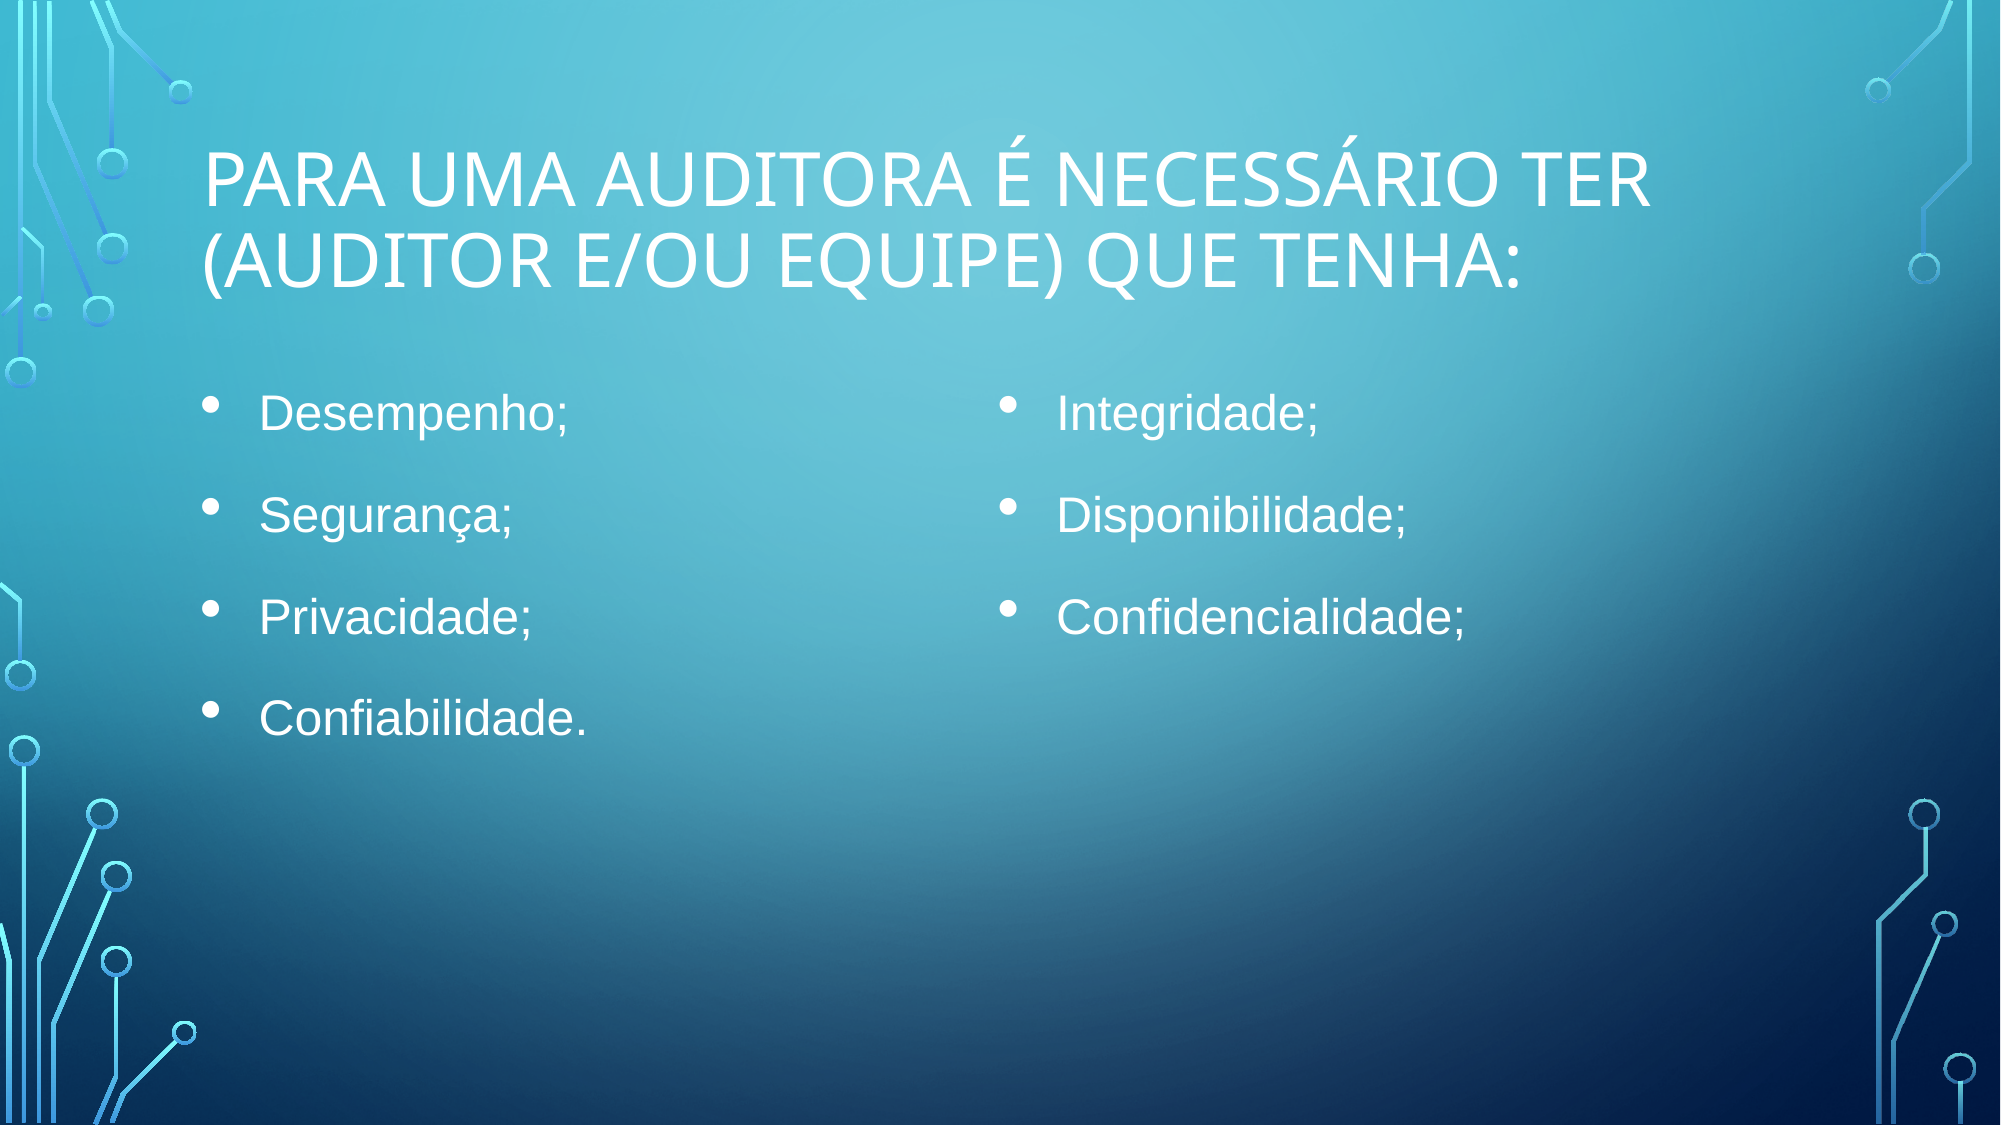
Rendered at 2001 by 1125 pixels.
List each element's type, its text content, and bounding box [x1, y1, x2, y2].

title Para uma auditora é necessário ter (Auditor e/ou equipe) que tenha: [187, 101, 1813, 344]
list Desempenho; Segurança; Privacidade; Confiabilidade. Integridade; Disponibilidade; Confidencialidade; [187, 369, 1813, 950]
